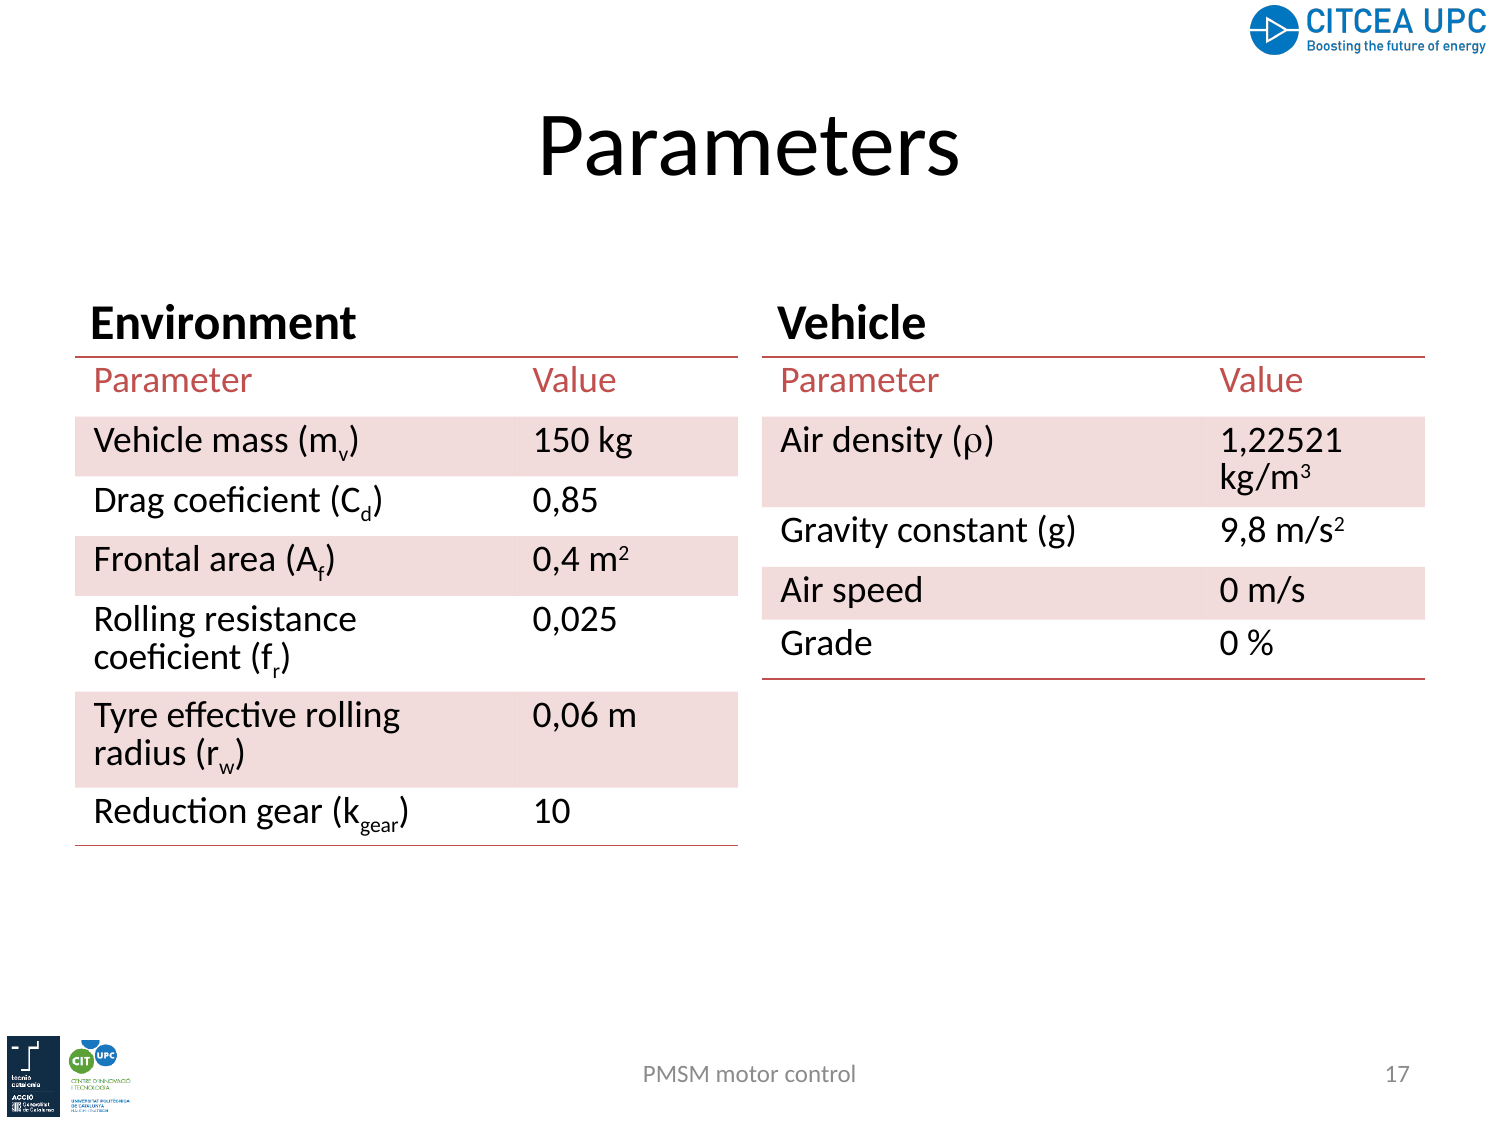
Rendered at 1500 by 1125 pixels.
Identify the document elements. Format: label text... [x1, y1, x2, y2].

table_cell 10 [514, 788, 738, 845]
table_cell 1,22521 kg/m3 [1201, 417, 1425, 507]
table_cell 0,06 m [514, 692, 738, 788]
table_cell Grade [762, 620, 1201, 678]
table_cell Frontal area (Af) [75, 536, 514, 596]
table_cell 0,4 m2 [514, 536, 738, 596]
picture [5, 1034, 61, 1118]
table_cell 0 m/s [1201, 567, 1425, 620]
table_cell Rolling resistance coeficient (fr) [75, 596, 514, 692]
slide_number 17 [1074, 1042, 1425, 1103]
table_cell Tyre effective rolling radius (rw) [75, 692, 514, 788]
table_cell Air density (r) [762, 417, 1201, 507]
table_cell Air speed [762, 567, 1201, 620]
list Environment [75, 251, 738, 356]
table_cell 0,85 [514, 476, 738, 536]
table_header Parameter [762, 358, 1201, 417]
table_cell 0,025 [514, 596, 738, 692]
table_cell 0 % [1201, 620, 1425, 678]
table_cell Gravity constant (g) [762, 507, 1201, 567]
table_cell 150 kg [514, 417, 738, 476]
table_cell Vehicle mass (mv) [75, 417, 514, 476]
table_cell Reduction gear (kgear) [75, 788, 514, 845]
picture [64, 1039, 136, 1118]
list Vehicle [761, 251, 1425, 356]
footer PMSM motor control [512, 1042, 988, 1103]
table_cell 9,8 m/s2 [1201, 507, 1425, 567]
title Parameters [75, 45, 1425, 233]
table_header Parameter [75, 358, 514, 417]
table_cell Drag coeficient (Cd) [75, 476, 514, 536]
picture [1250, 5, 1497, 60]
table_header Value [1201, 358, 1425, 417]
table_header Value [514, 358, 738, 417]
